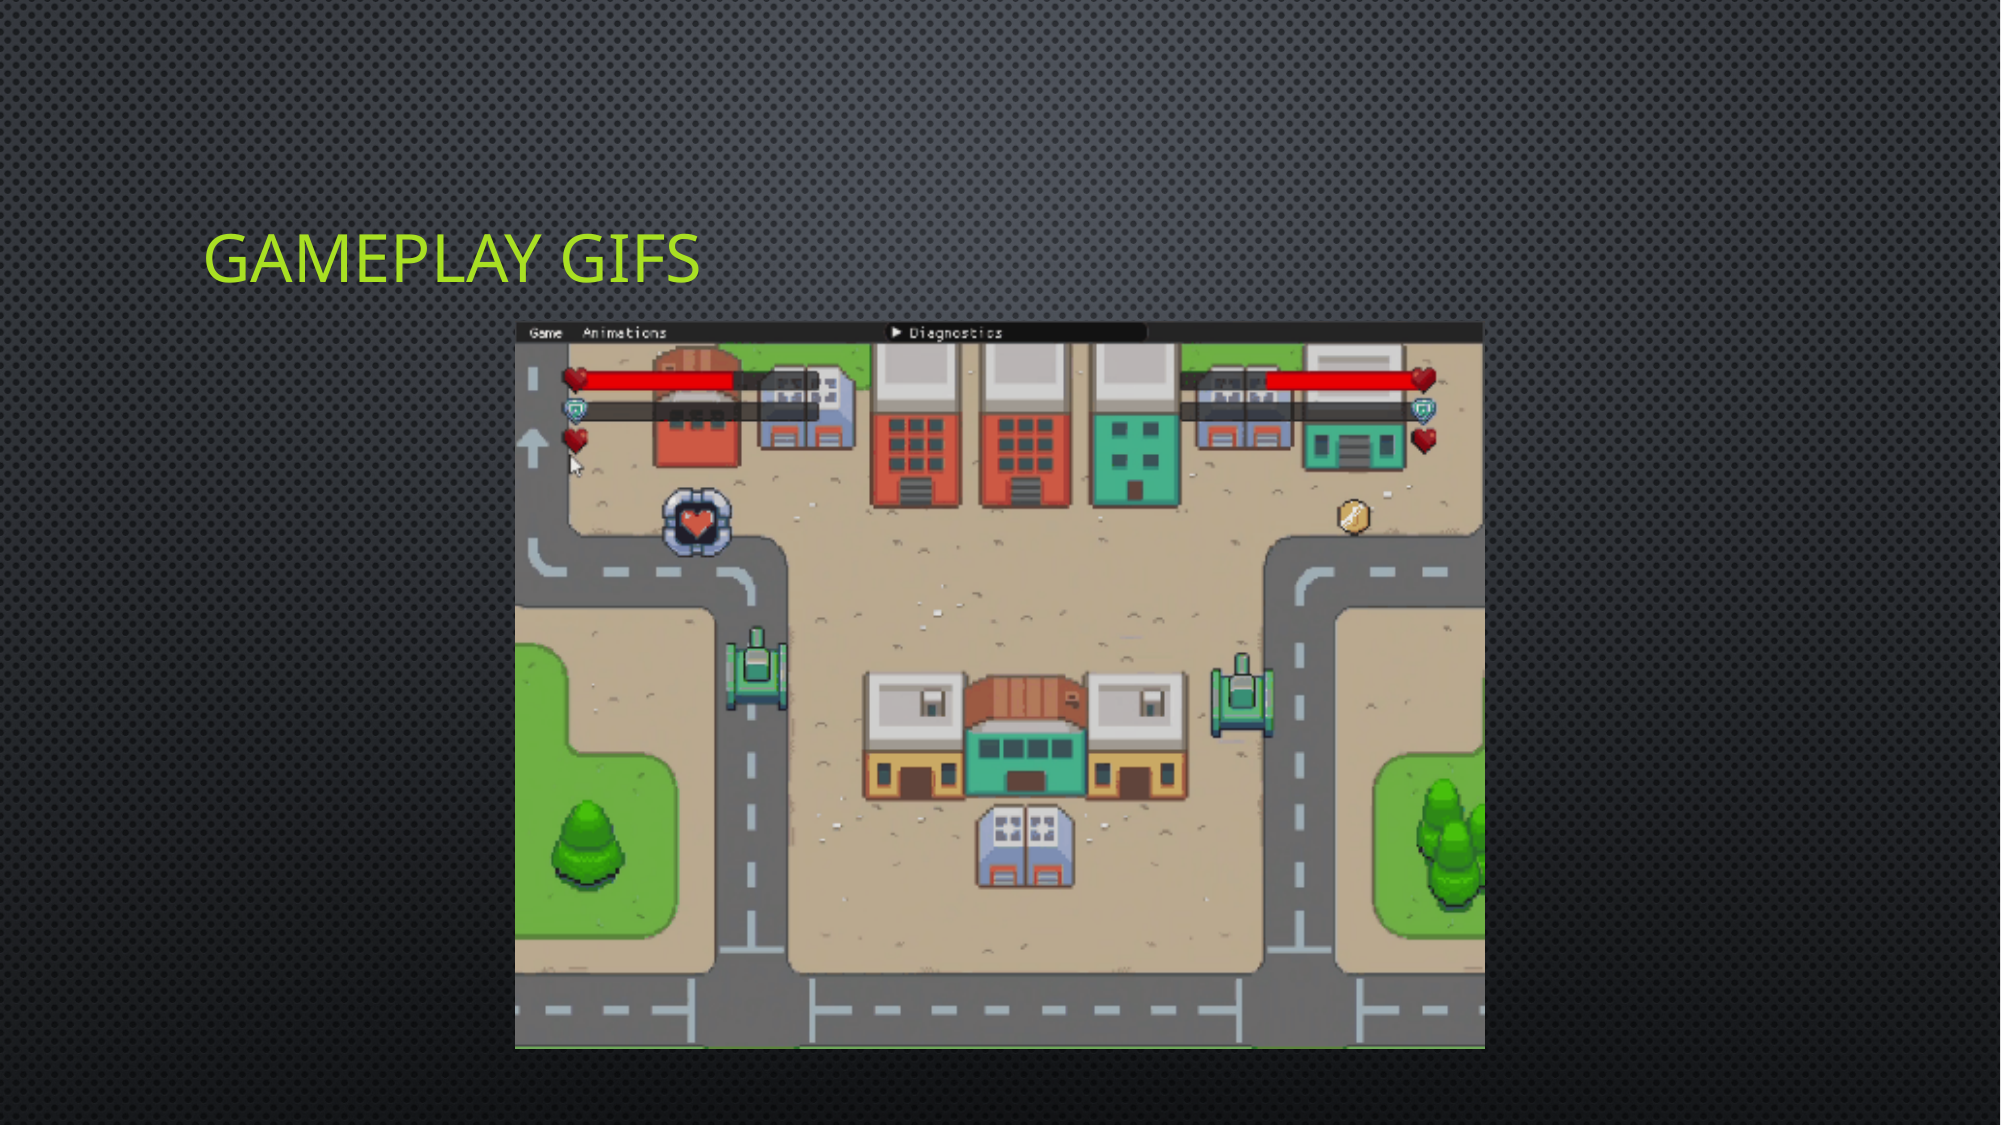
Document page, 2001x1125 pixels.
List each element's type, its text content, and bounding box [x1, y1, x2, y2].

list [515, 321, 1485, 1049]
title Gameplay gifs [187, 99, 1813, 413]
